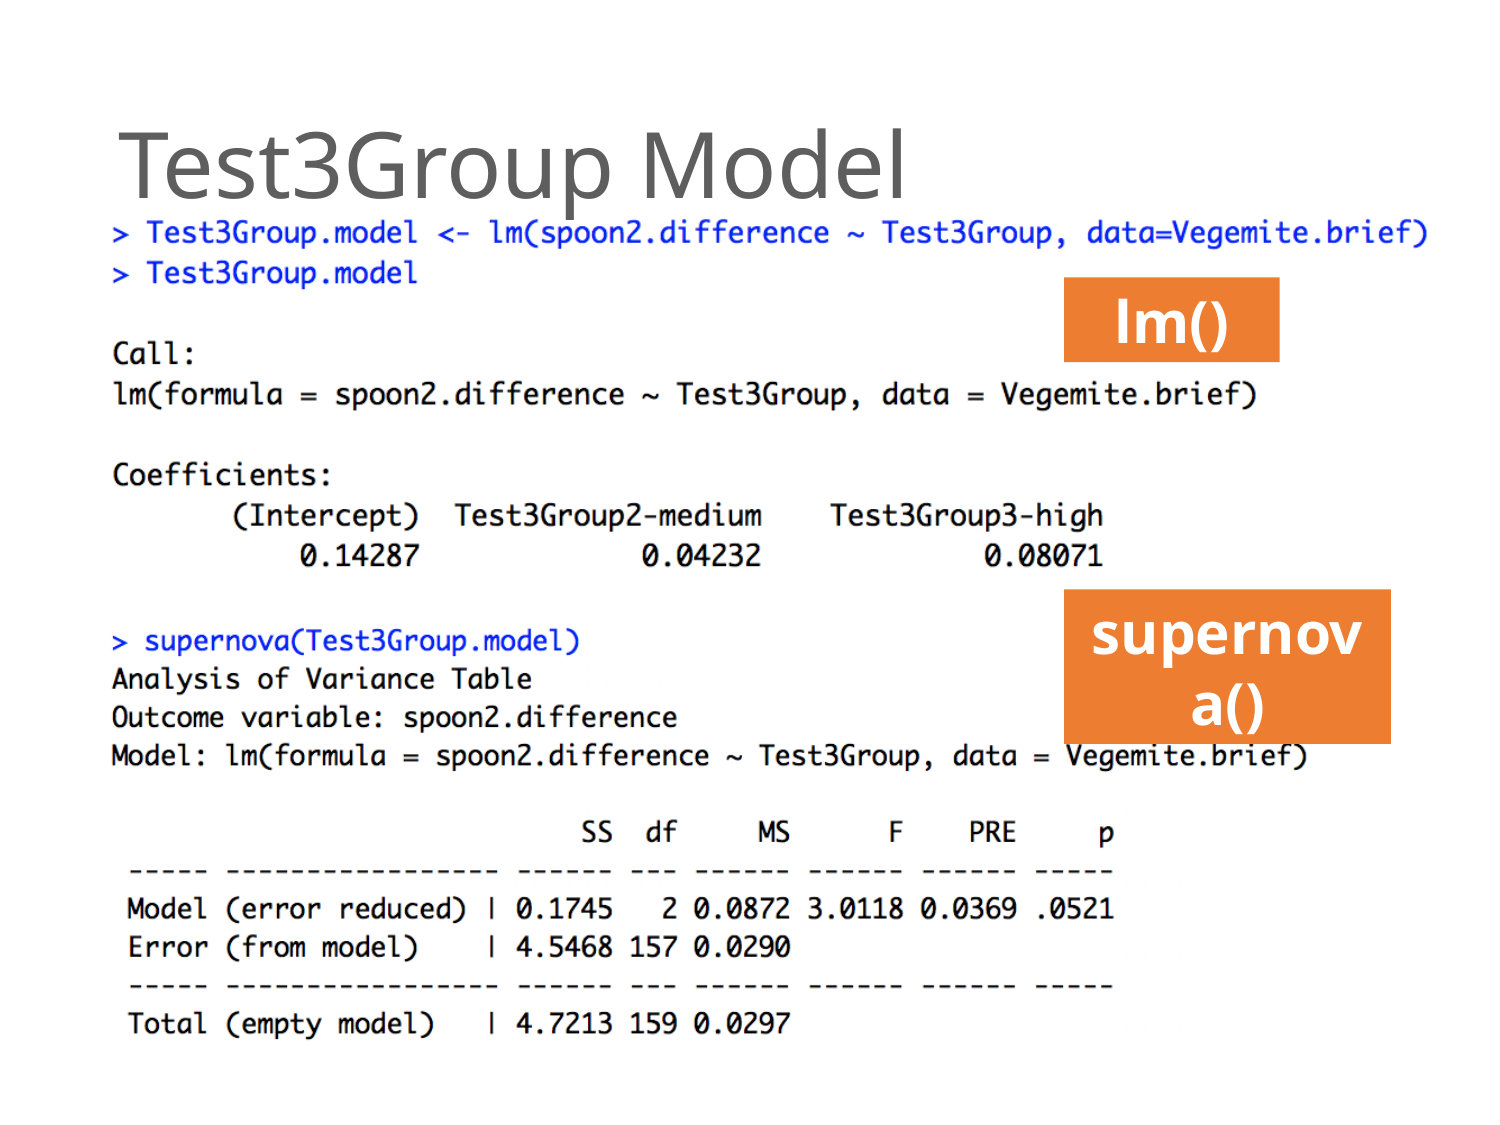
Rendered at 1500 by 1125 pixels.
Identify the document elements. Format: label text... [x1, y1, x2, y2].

picture [103, 211, 1442, 590]
text_box supernova() [1064, 590, 1391, 744]
title Test3Group Model [103, 59, 1397, 211]
picture [103, 619, 1327, 1056]
